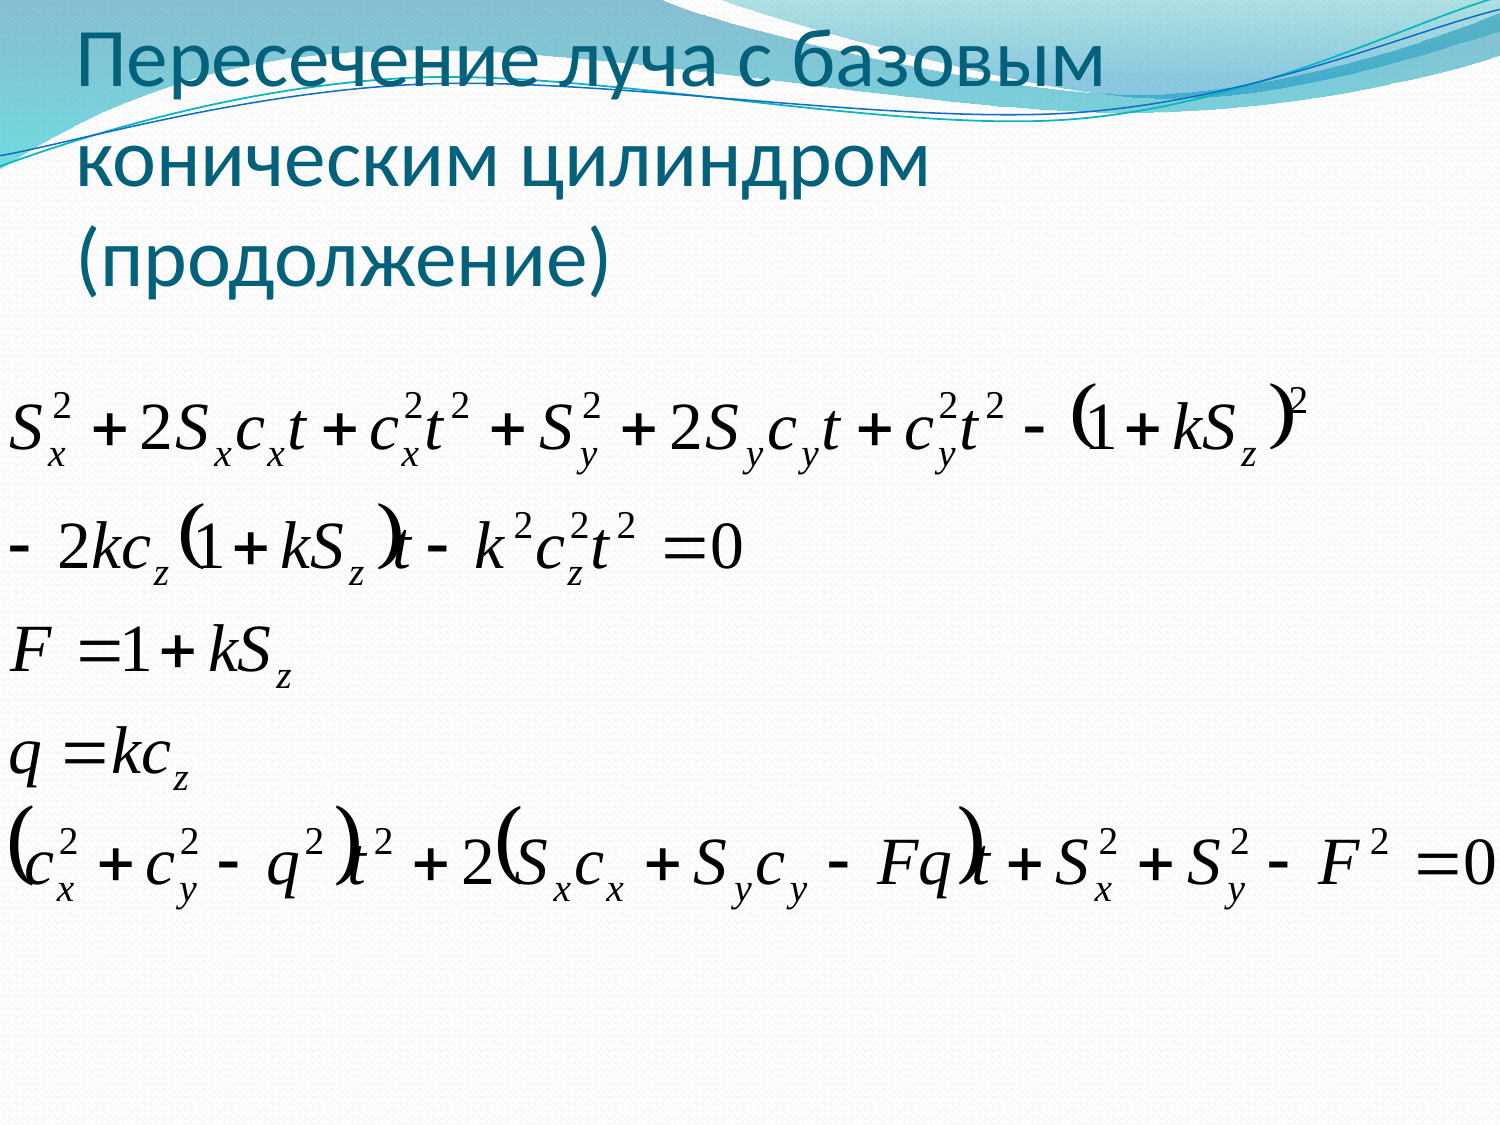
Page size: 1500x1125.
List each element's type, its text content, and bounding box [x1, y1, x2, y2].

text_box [0, 366, 1500, 925]
title Пересечение луча с базовым коническим цилиндром (продолжение) [74, 115, 1438, 304]
